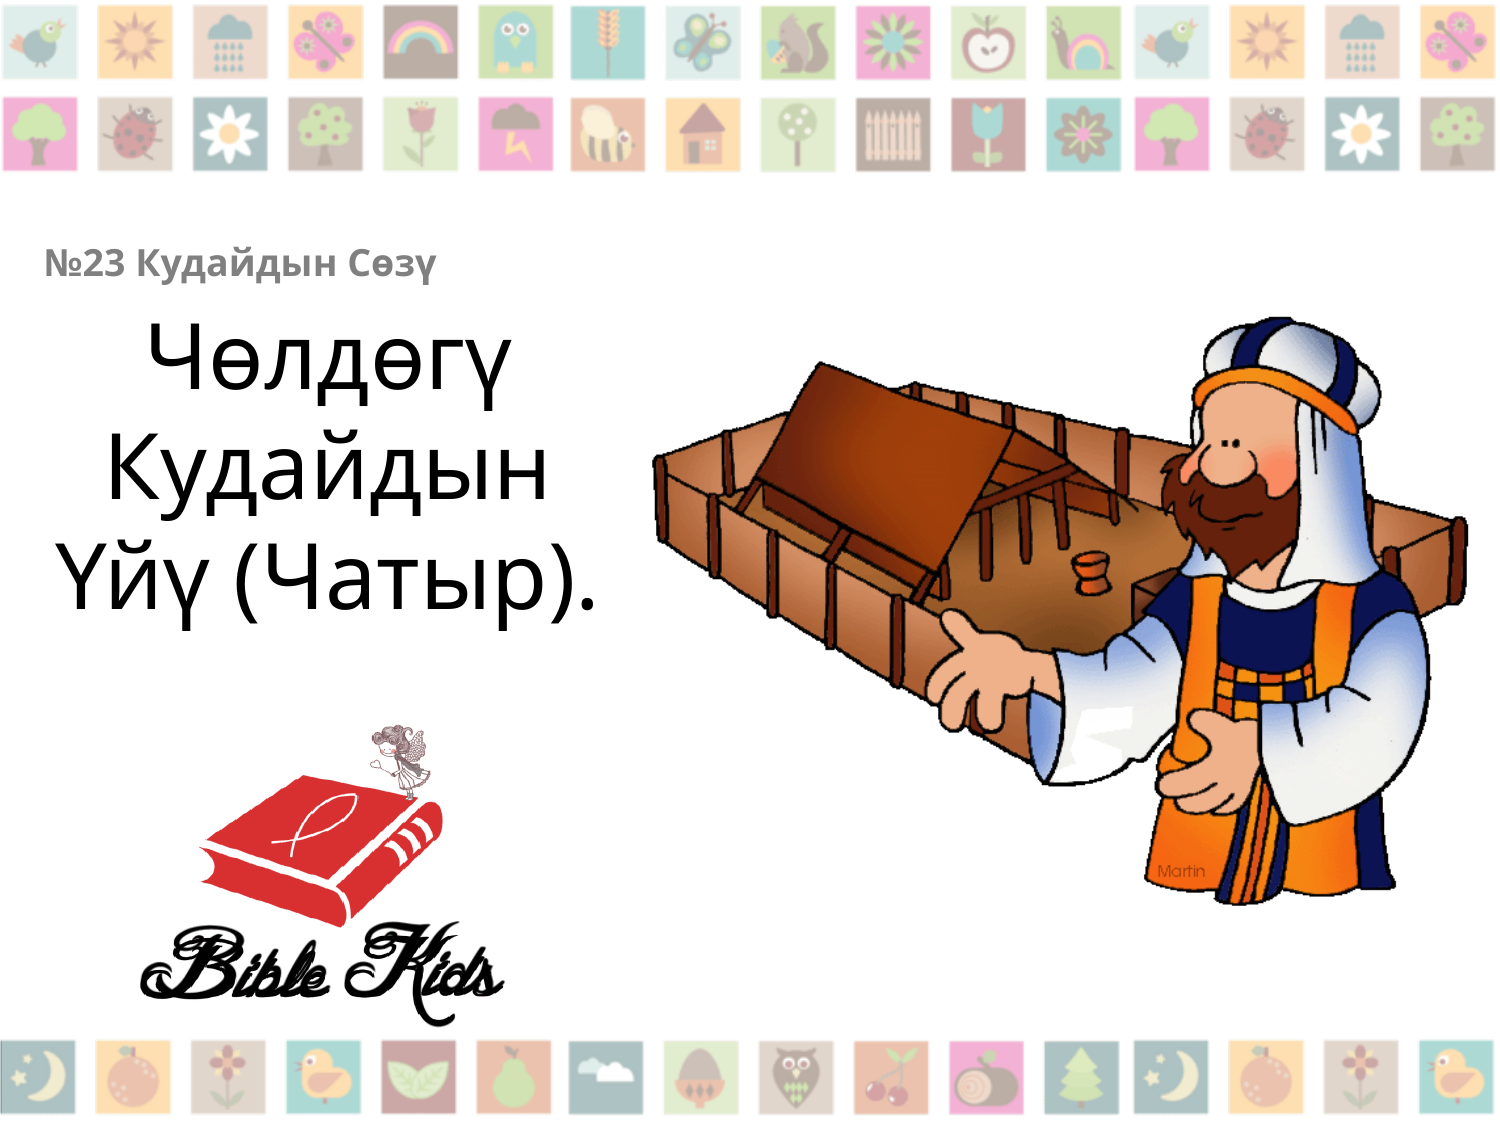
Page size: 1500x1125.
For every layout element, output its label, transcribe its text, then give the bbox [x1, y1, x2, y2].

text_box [0, 3, 1500, 181]
picture [115, 692, 542, 1056]
text_box №23 Кудайдын Сөзү [29, 231, 514, 290]
text_box Чөлдөгү Кудайдын Үйү (Чатыр). [5, 290, 651, 636]
picture [634, 300, 1484, 923]
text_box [0, 1028, 1500, 1118]
